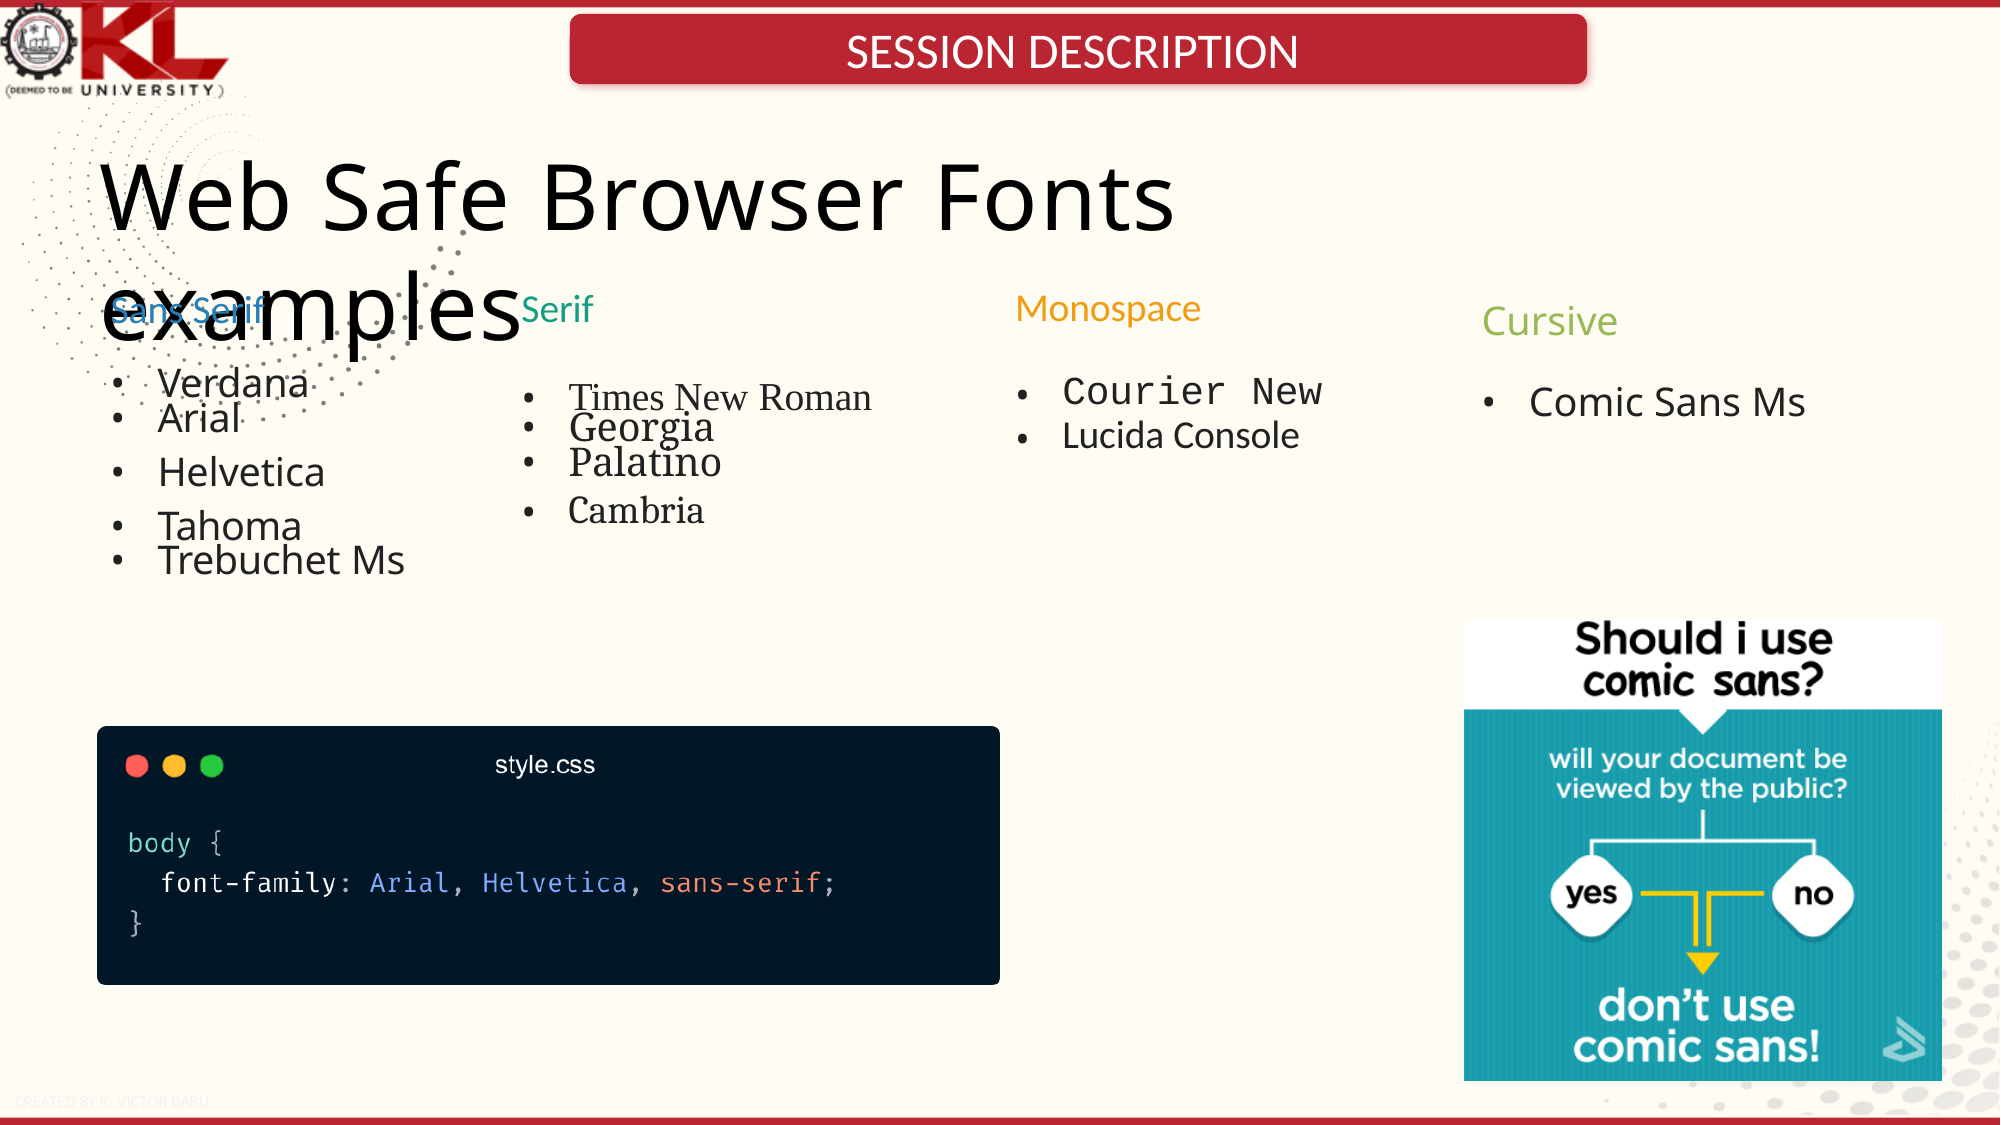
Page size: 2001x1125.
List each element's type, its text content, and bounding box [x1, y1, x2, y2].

table_header Sans Serif [90, 289, 473, 357]
picture [96, 726, 1001, 986]
picture [0, 0, 327, 99]
table_cell Times New Roman Georgia Palatino Cambria [473, 357, 966, 610]
table_header Serif [473, 289, 966, 357]
table_header Monospace [966, 289, 1426, 357]
picture [1464, 619, 1942, 1081]
table_cell Courier New Lucida Console [966, 357, 1426, 610]
table_cell Comic Sans Ms [1426, 357, 1858, 610]
text_box SESSION DESCRIPTION [568, 12, 1589, 86]
title Web Safe Browser Fonts examples [97, 136, 1470, 289]
table_cell Verdana Arial Helvetica Tahoma Trebuchet Ms [90, 357, 473, 610]
table_header Cursive [1426, 289, 1858, 357]
